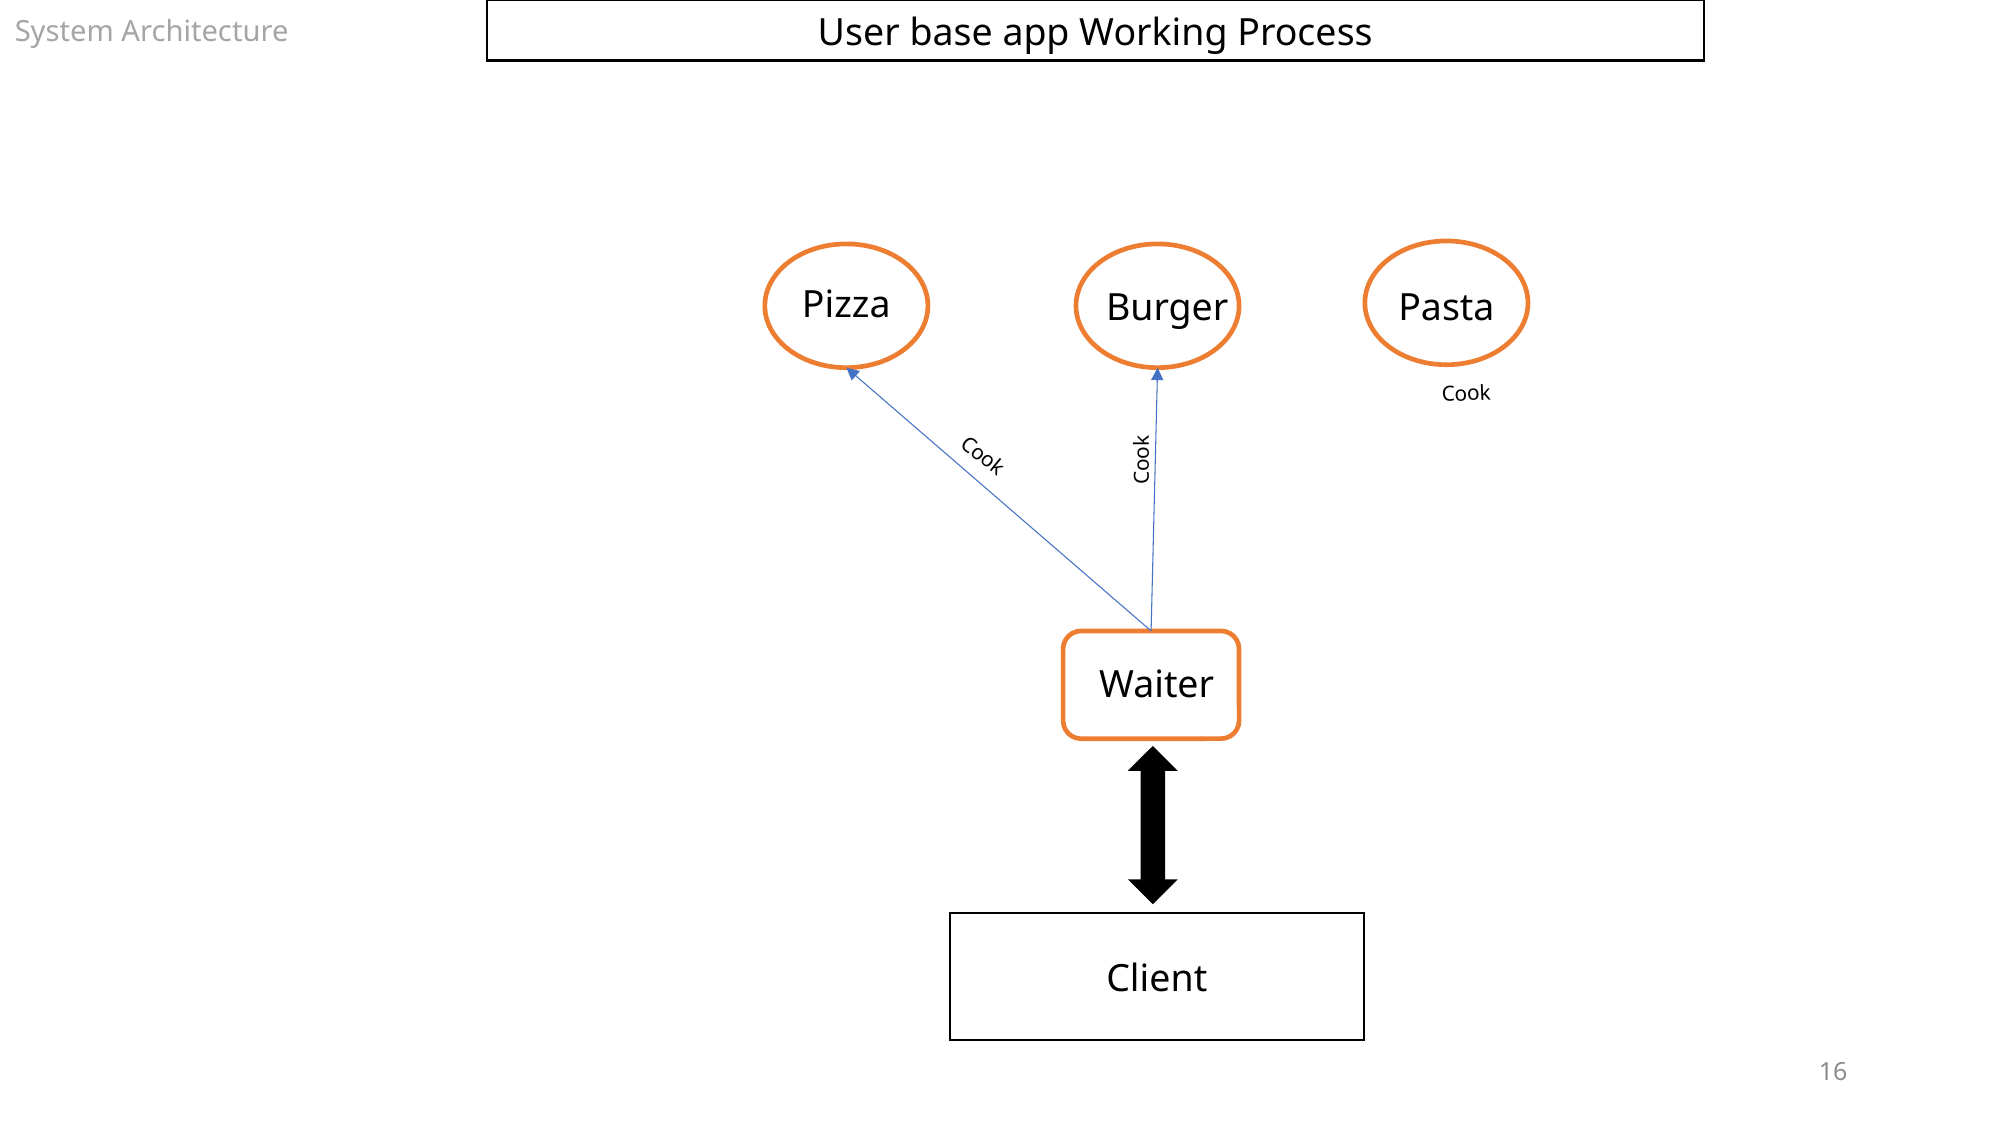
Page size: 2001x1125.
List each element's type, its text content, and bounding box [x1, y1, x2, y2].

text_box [846, 367, 1151, 631]
slide_number 16 [1412, 1042, 1863, 1103]
text_box [1075, 243, 1240, 368]
text_box [764, 243, 928, 368]
text_box [1364, 240, 1528, 365]
text_box System Architecture [0, 0, 471, 61]
text_box Burger [1229, 275, 1244, 336]
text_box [1151, 367, 1158, 631]
text_box [1063, 630, 1240, 739]
text_box [1127, 745, 1178, 905]
text_box Cook [1426, 370, 1507, 415]
text_box User base app Working Process [486, 0, 1705, 62]
text_box Client [949, 912, 1365, 1041]
